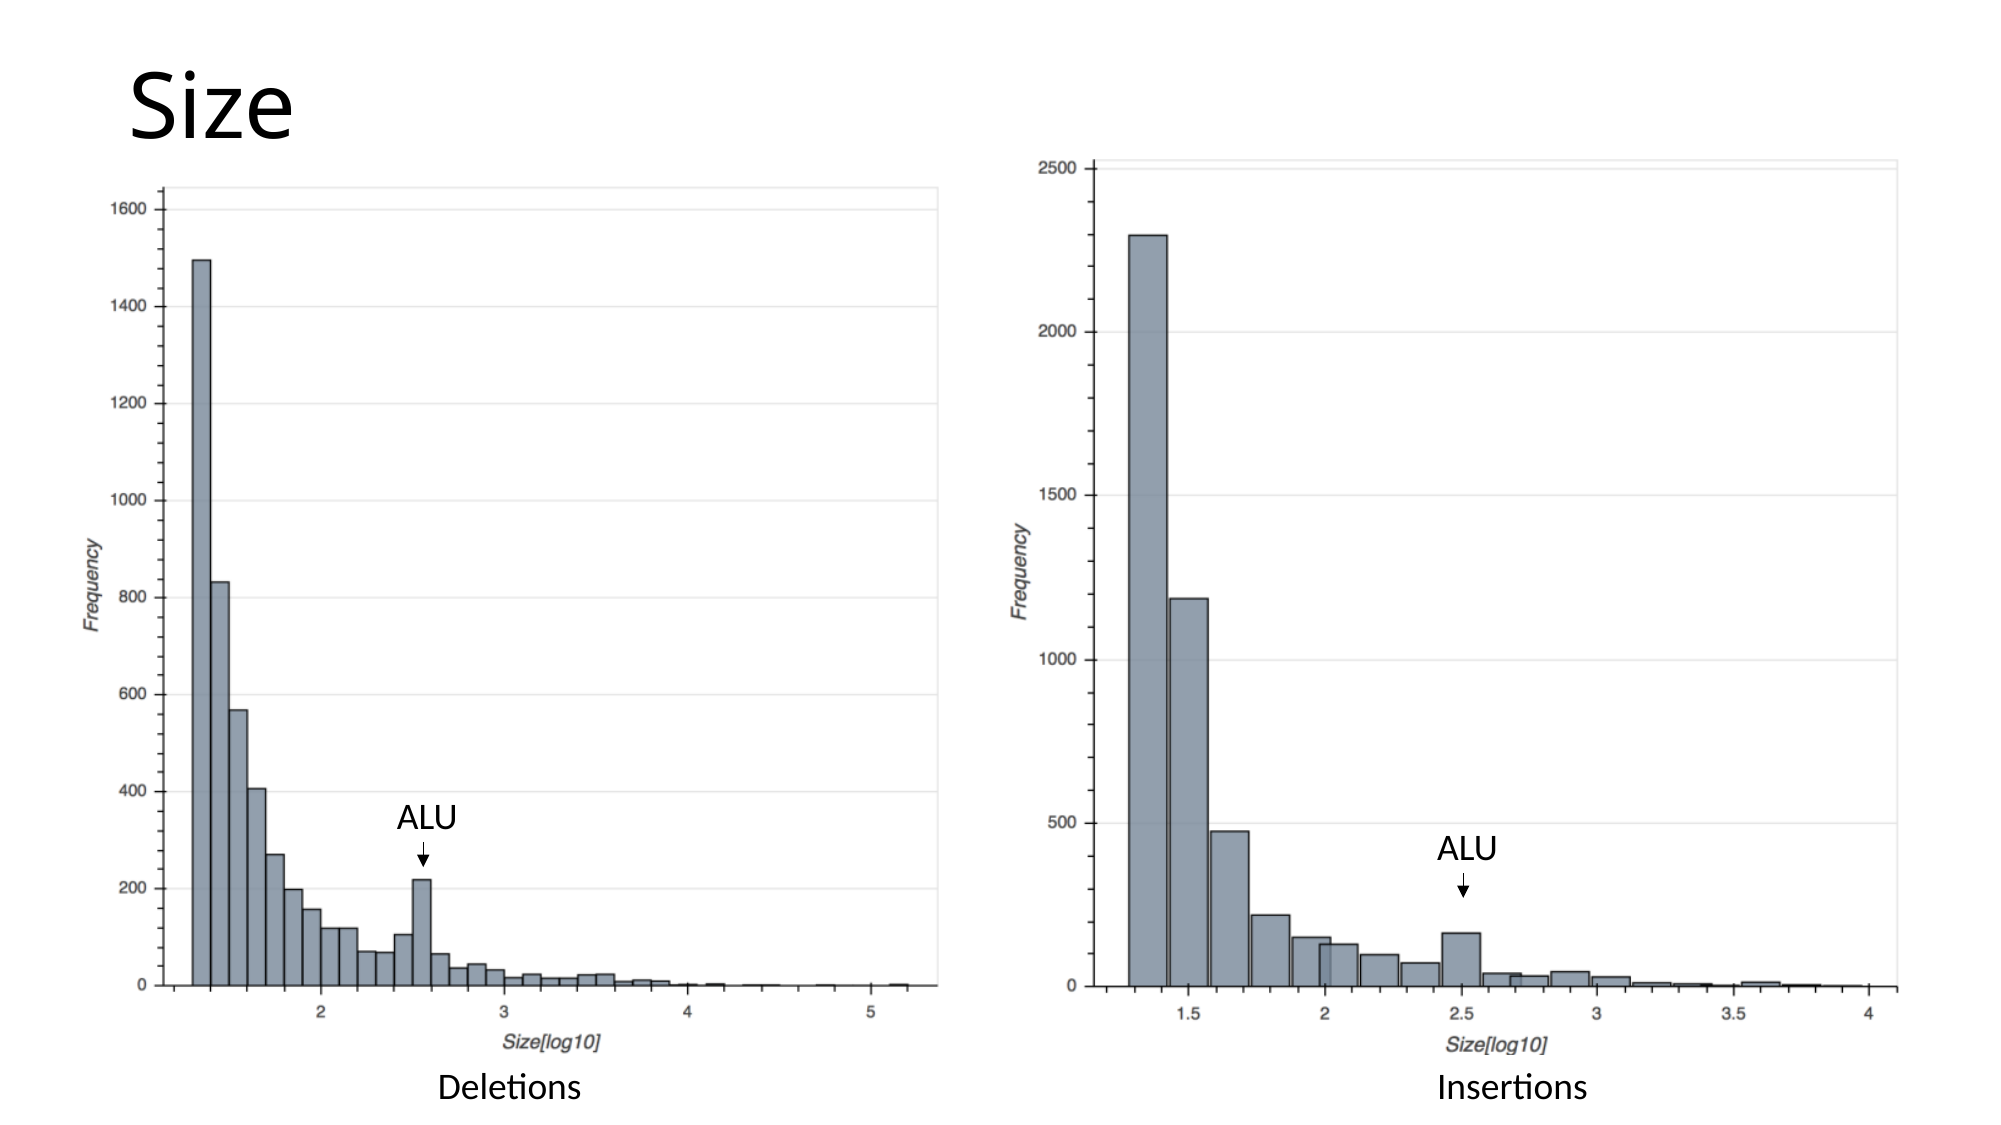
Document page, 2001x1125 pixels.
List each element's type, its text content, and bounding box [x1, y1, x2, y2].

picture [76, 183, 944, 1054]
title Size [113, 0, 1839, 218]
text_box Insertions [1422, 1055, 1770, 1115]
picture [1008, 158, 1904, 1055]
text_box Deletions [423, 1054, 771, 1115]
